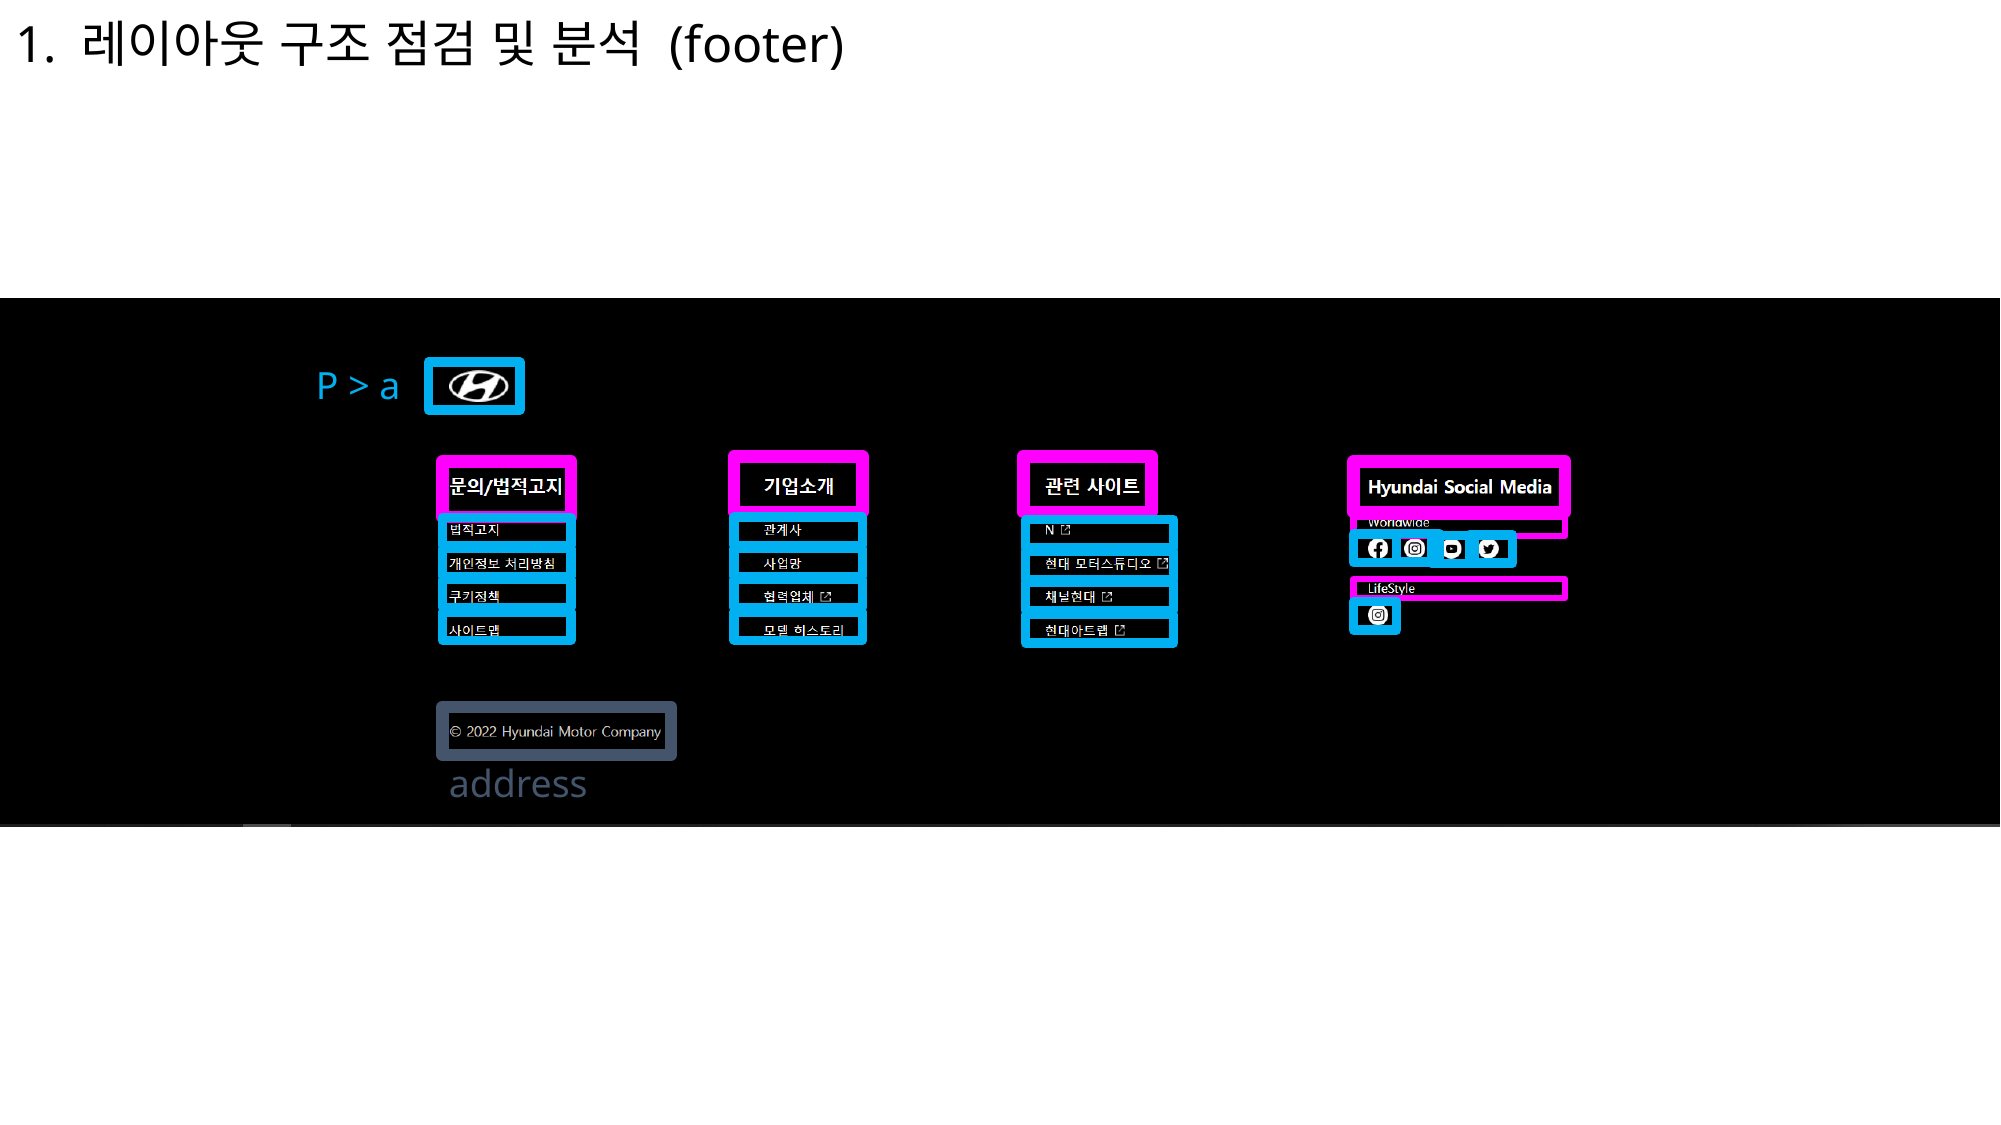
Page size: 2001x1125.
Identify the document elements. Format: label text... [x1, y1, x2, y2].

picture [0, 298, 2000, 827]
title 1. 레이아웃 구조 점검 및 분석 (footer) [0, 3, 1725, 90]
